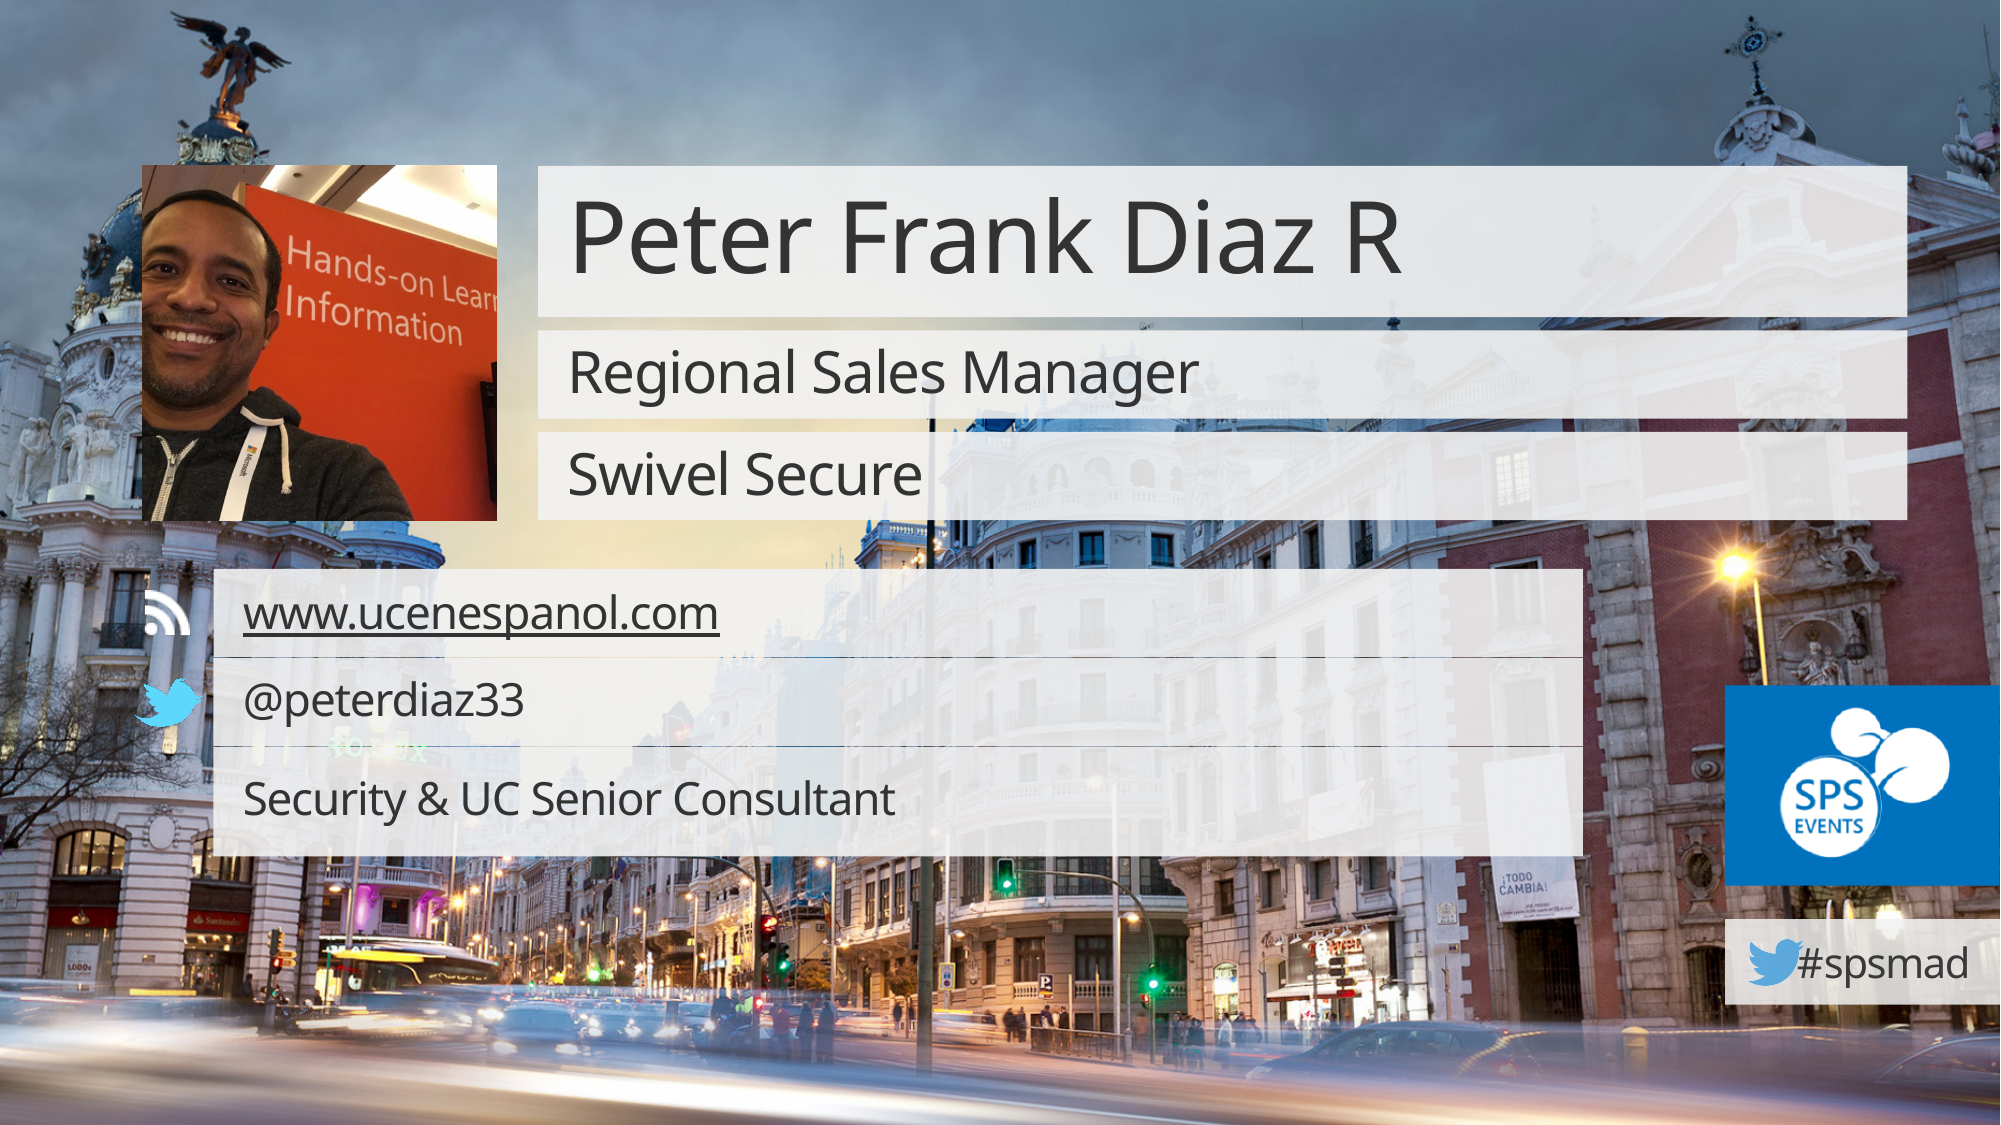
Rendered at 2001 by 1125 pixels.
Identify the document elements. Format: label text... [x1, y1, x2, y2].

picture [0, 0, 2000, 1125]
picture [1747, 939, 1805, 986]
list Peter Frank Diaz R [538, 165, 1908, 318]
list Security & UC Senior Consultant [213, 746, 1583, 857]
picture [1762, 699, 1966, 861]
list Regional Sales Manager [538, 330, 1908, 419]
list Swivel Secure [538, 431, 1908, 521]
list www.ucenespanol.com [213, 568, 1583, 657]
list @peterdiaz33 [213, 657, 1583, 746]
